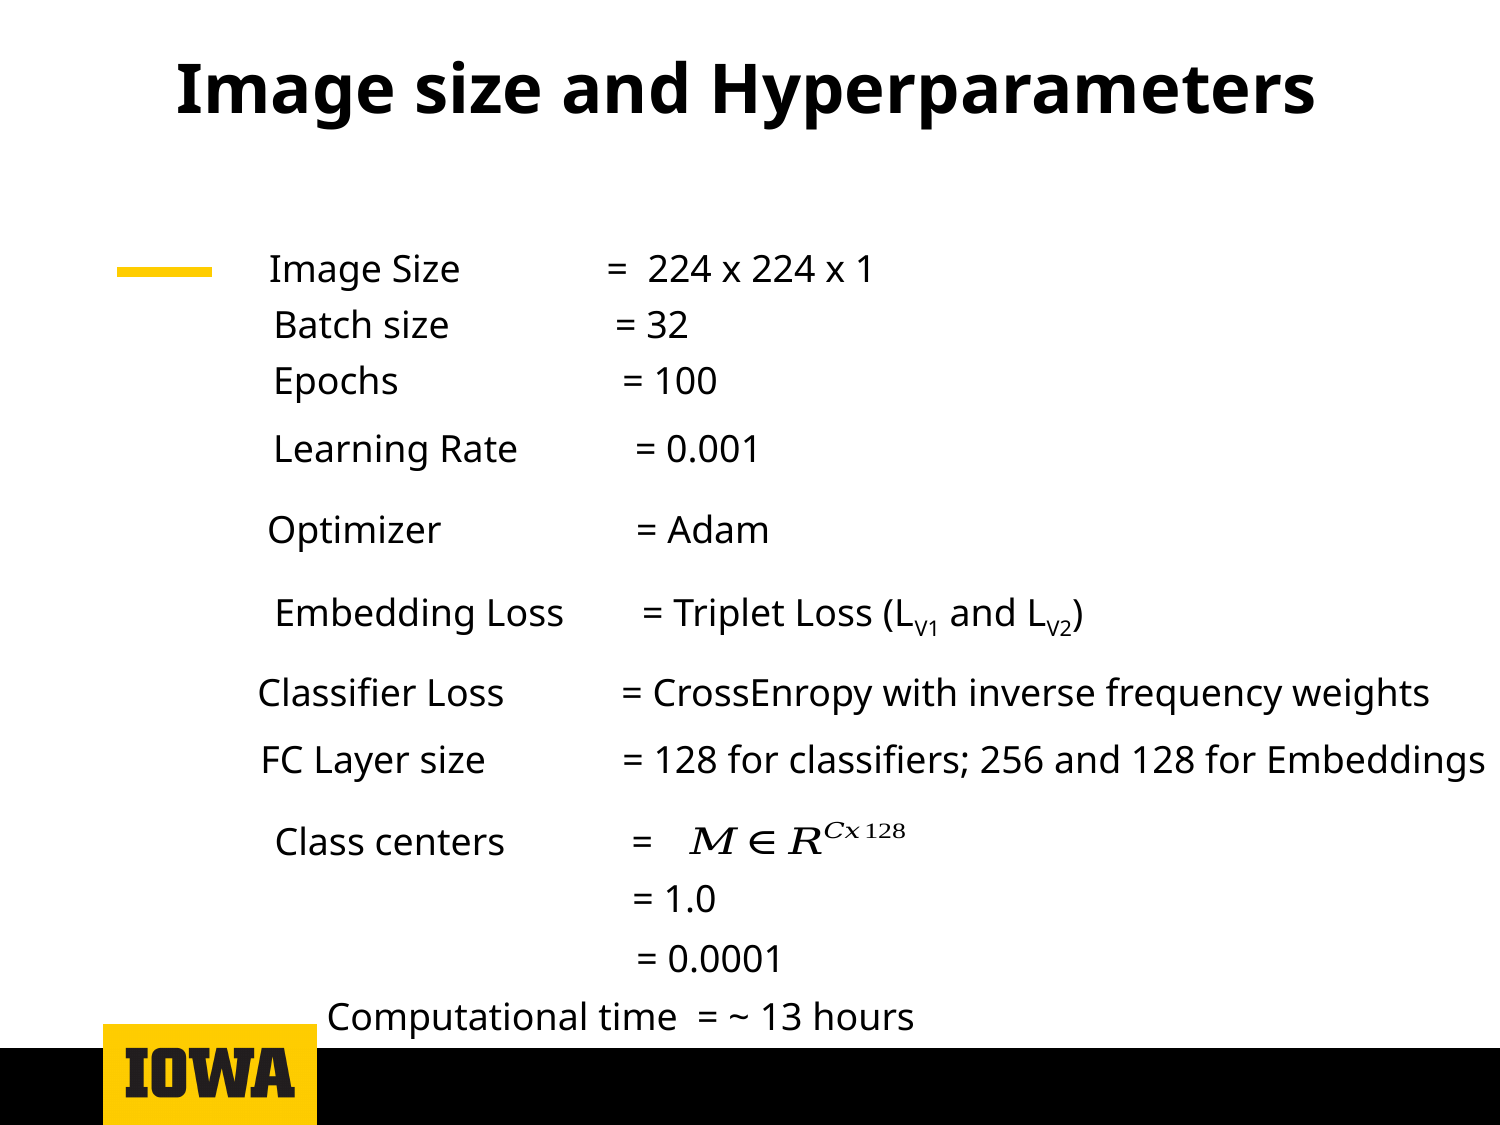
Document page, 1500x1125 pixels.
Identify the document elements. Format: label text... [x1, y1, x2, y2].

text_box Learning Rate = 0.001 [258, 417, 778, 478]
text_box Classifier Loss = CrossEnropy with inverse frequency weights [242, 661, 1457, 722]
text_box Batch size = 32 [258, 293, 705, 349]
text_box Epochs = 100 [258, 349, 734, 410]
text_box Image Size = 224 x 224 x 1 [254, 237, 893, 298]
text_box Class centers = [259, 810, 679, 871]
picture [103, 1024, 317, 1125]
title Image size and Hyperparameters [0, 0, 1495, 189]
text_box Optimizer = Adam [252, 498, 786, 559]
text_box Embedding Loss = Triplet Loss (LV1 and LV2) [259, 581, 1099, 648]
text_box Computational time = ~ 13 hours [311, 985, 931, 1046]
text_box FC Layer size = 128 for classifiers; 256 and 128 for Embeddings [245, 728, 1500, 789]
